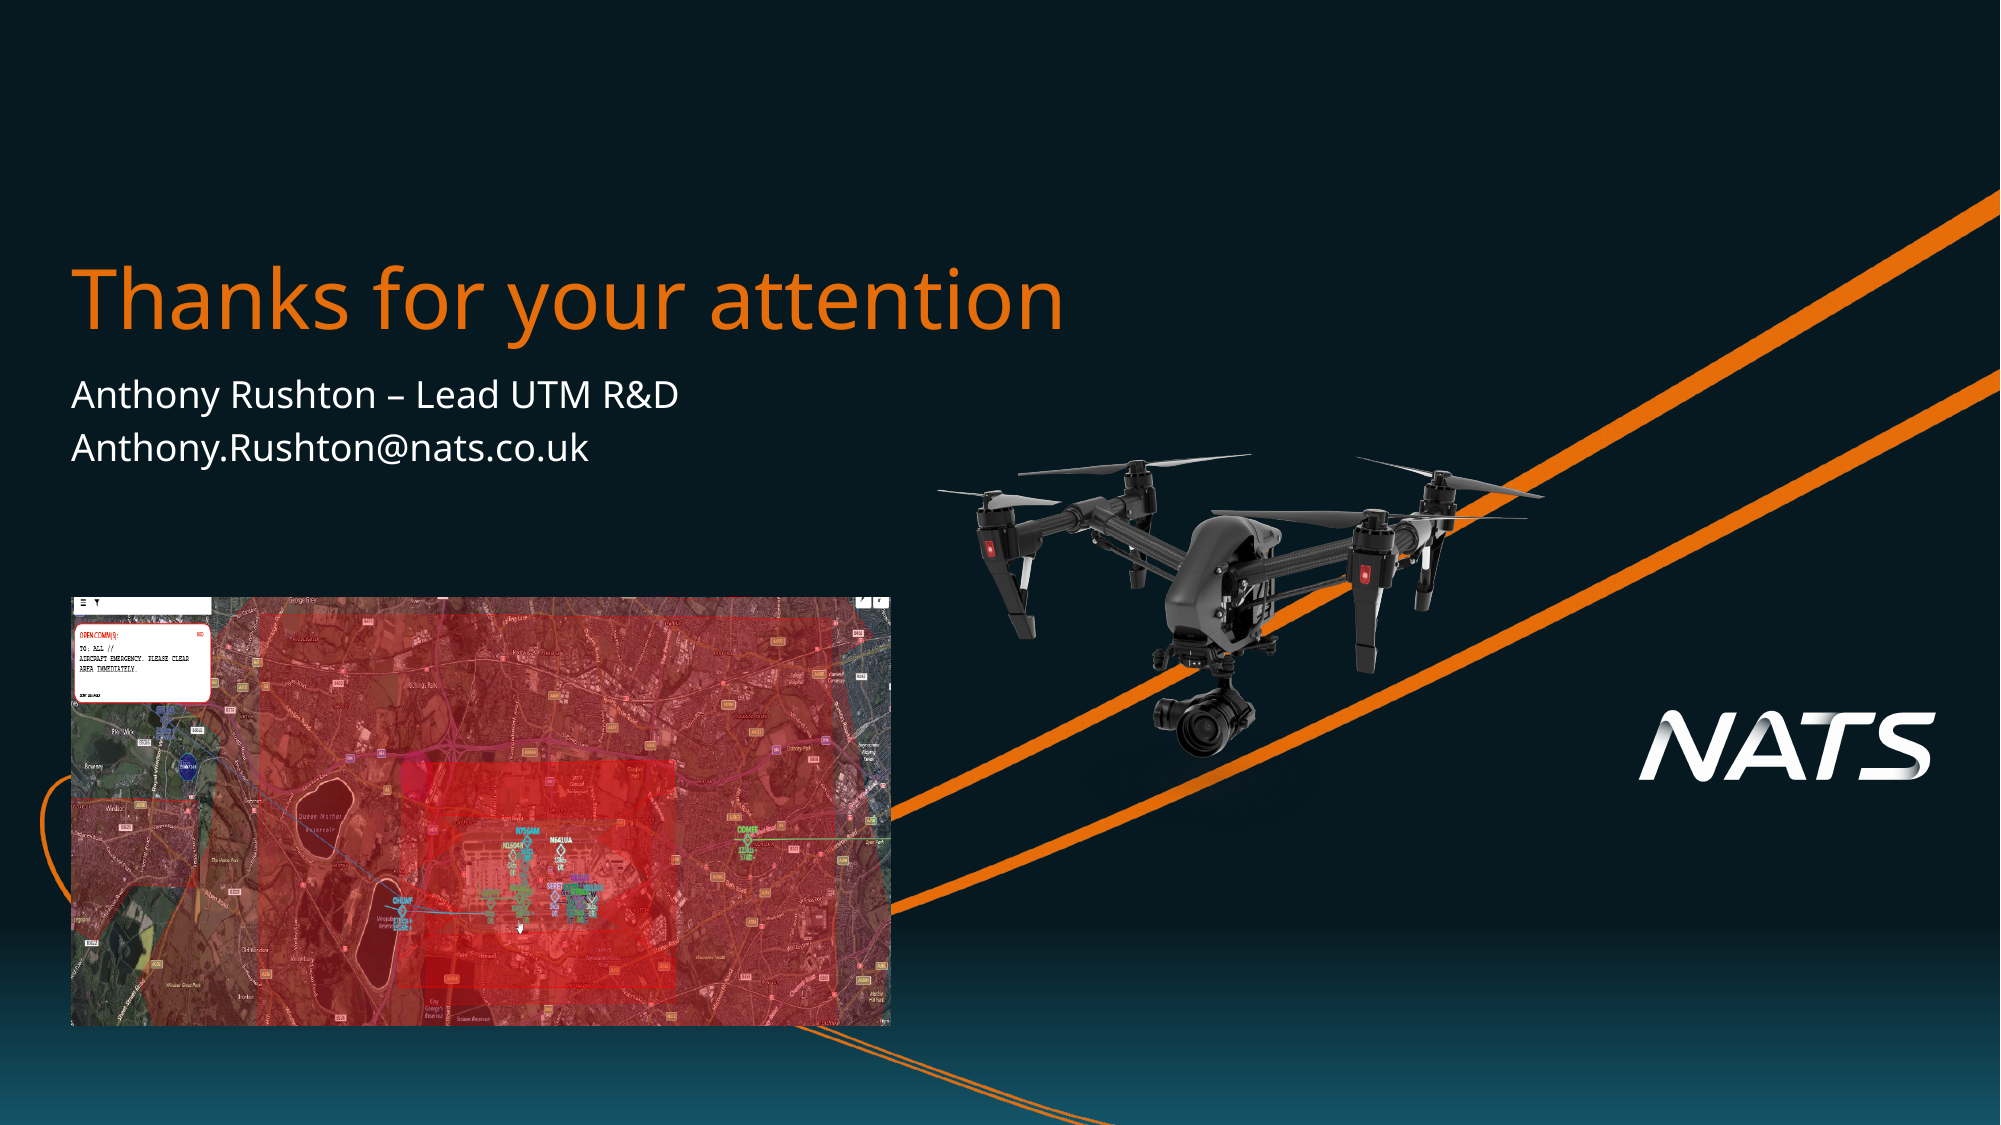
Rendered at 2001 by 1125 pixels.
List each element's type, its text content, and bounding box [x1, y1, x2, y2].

picture [40, 189, 2001, 1125]
subtitle Anthony Rushton – Lead UTM R&D Anthony.Rushton@nats.co.uk [71, 376, 1012, 476]
title Thanks for your attention [71, 256, 1550, 348]
